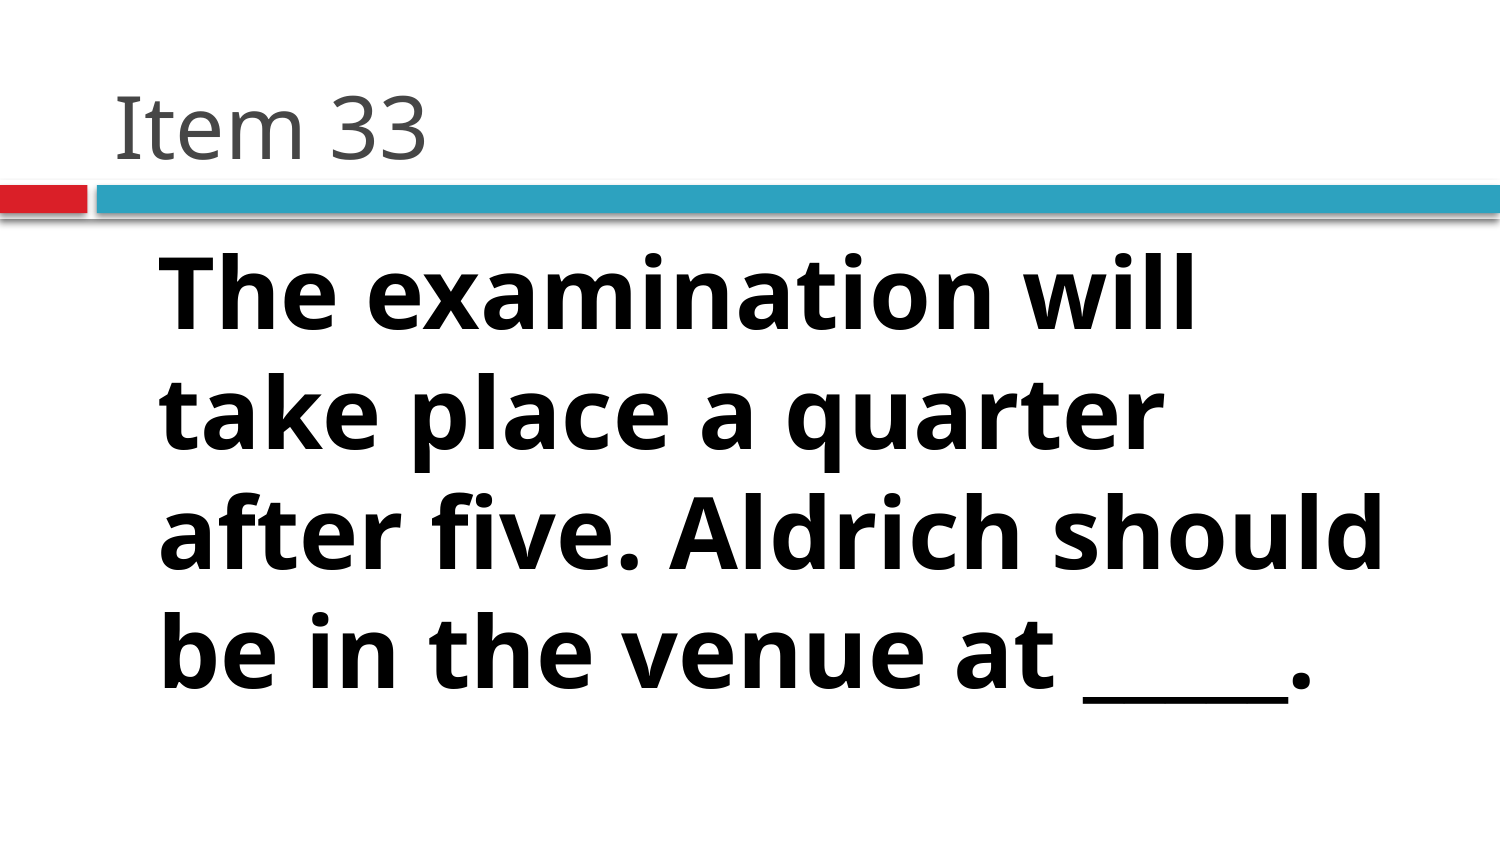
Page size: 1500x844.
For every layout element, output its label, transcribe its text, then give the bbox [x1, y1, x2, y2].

title Item 33 [99, 19, 1438, 185]
list The examination will take place a quarter after five. Aldrich should be in the venue at _____. [37, 221, 1438, 844]
